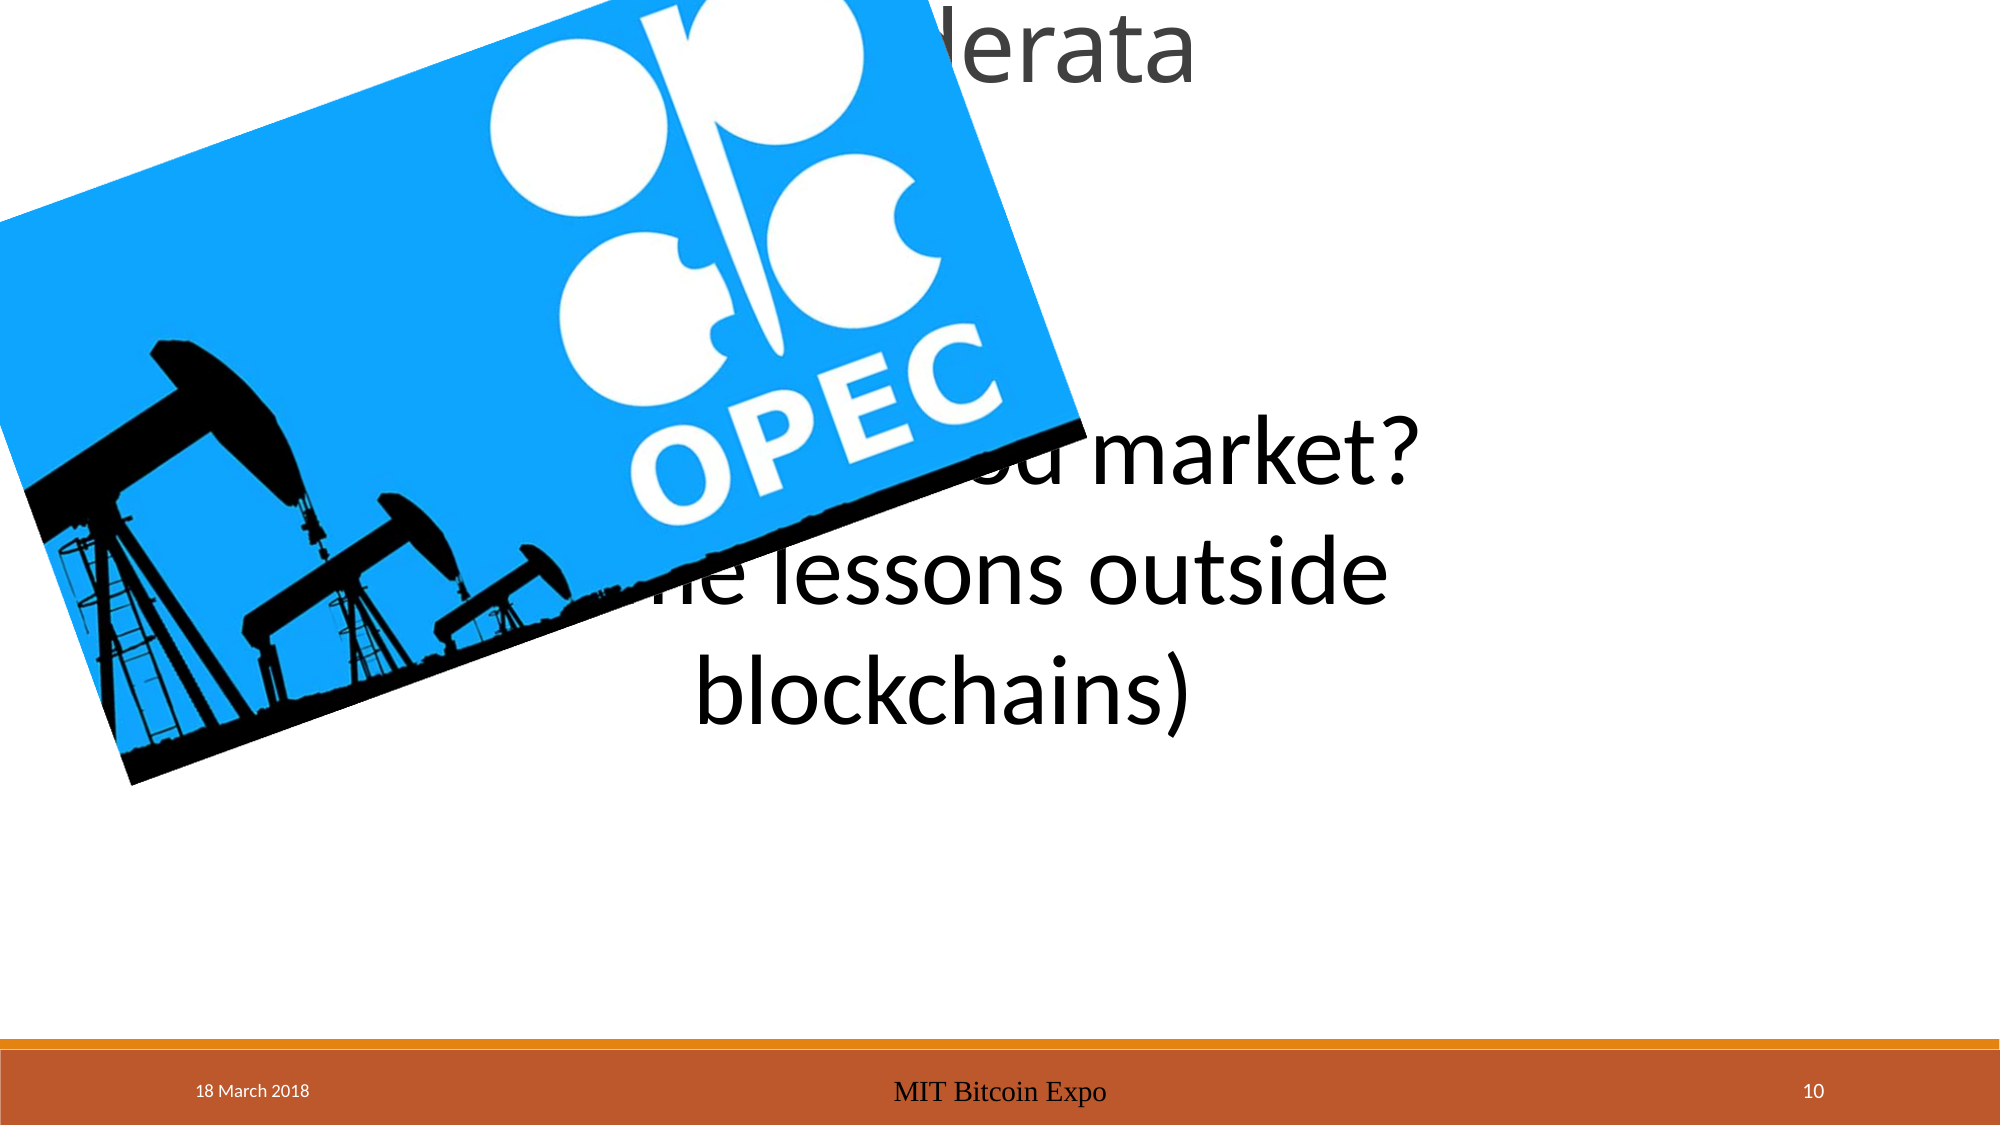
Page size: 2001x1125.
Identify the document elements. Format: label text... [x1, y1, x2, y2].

picture [91, 668, 100, 679]
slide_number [180, 1059, 586, 1120]
slide_number 10 [1624, 1059, 1840, 1120]
title Desiderata [929, 0, 2000, 111]
text_box What is a good market? (some lessons outside blockchains) [402, 377, 1486, 752]
picture [0, 0, 1086, 785]
footer MIT Bitcoin Expo [604, 1059, 1396, 1120]
